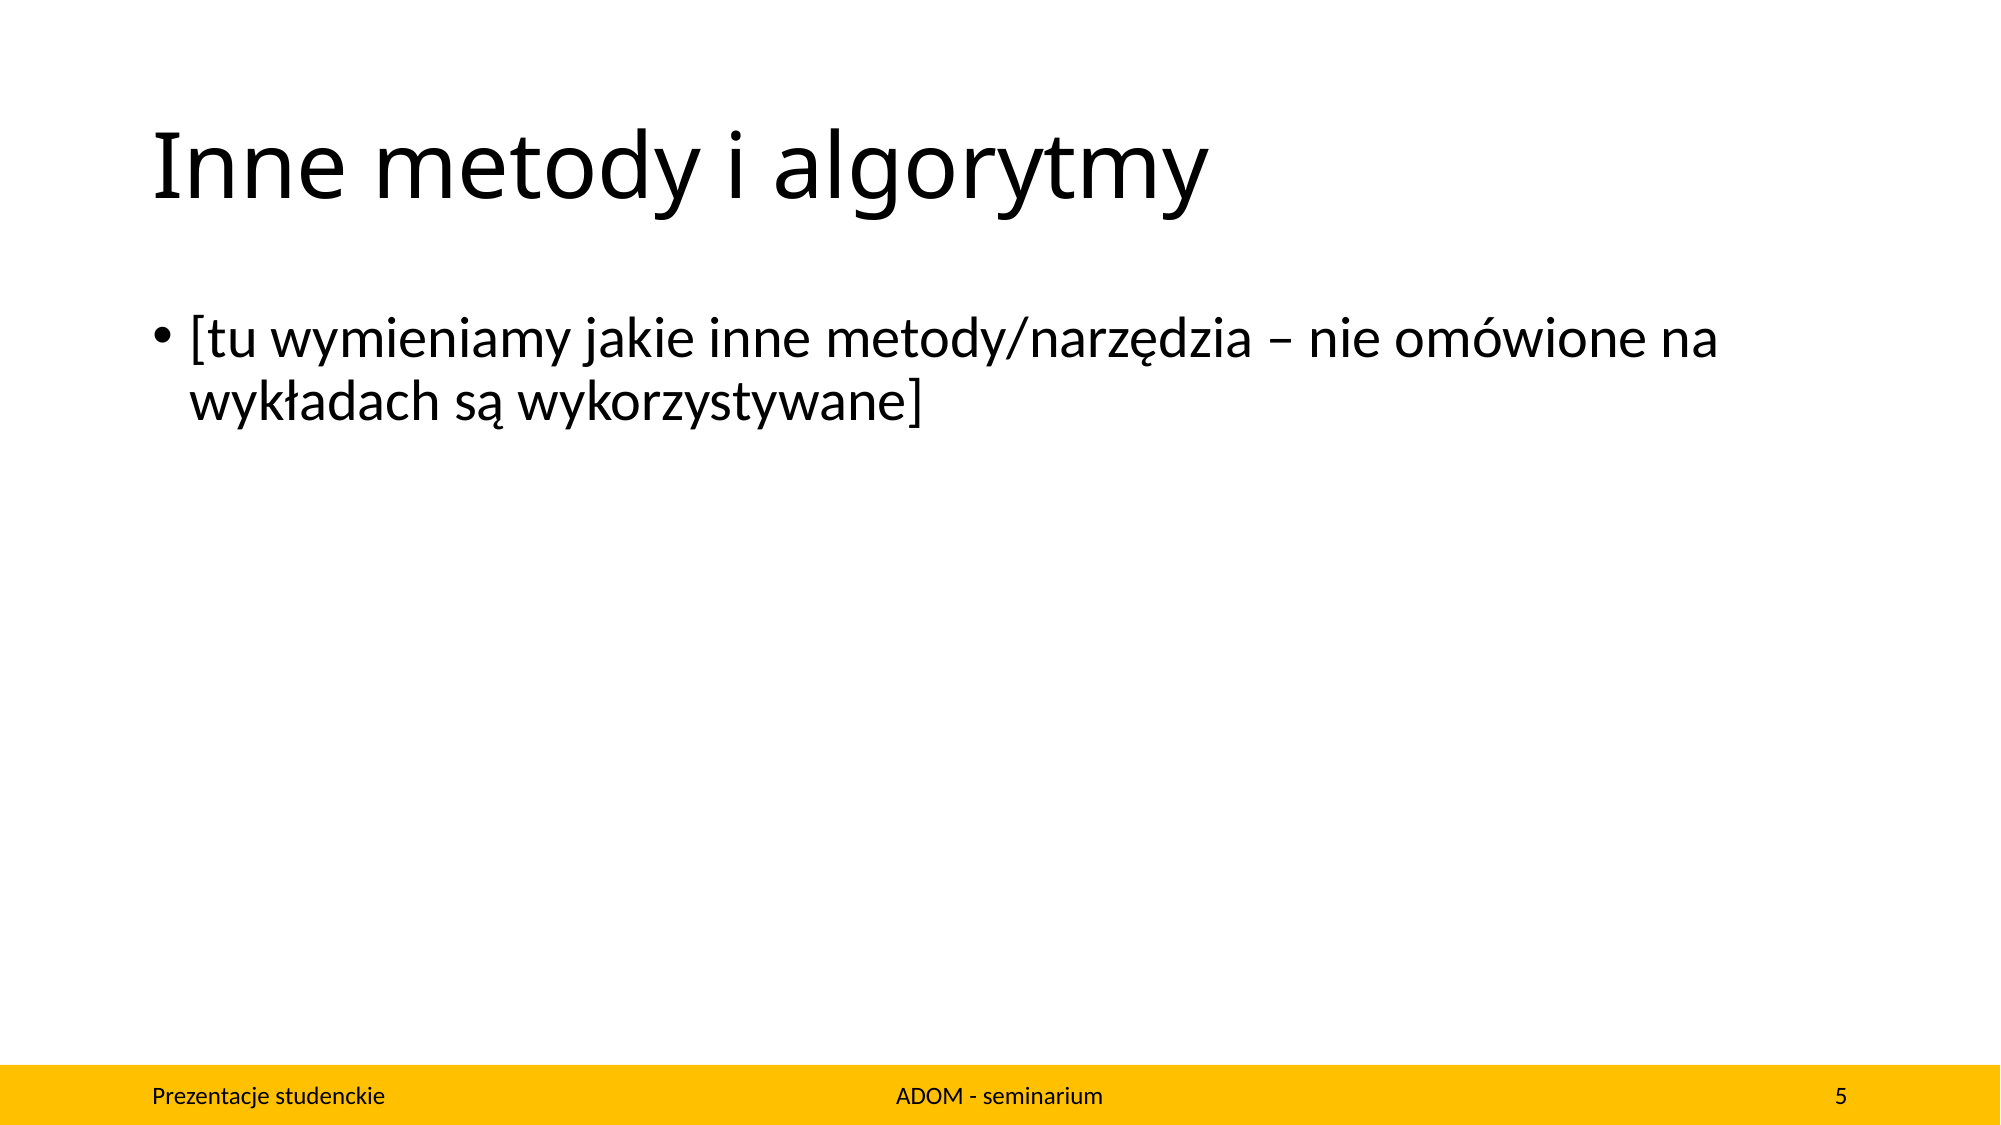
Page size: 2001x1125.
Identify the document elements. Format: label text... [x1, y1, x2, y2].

slide_number Prezentacje studenckie [137, 1065, 588, 1125]
list [tu wymieniamy jakie inne metody/narzędzia – nie omówione na wykładach są wykorzystywane] [137, 299, 1863, 1014]
footer ADOM - seminarium [662, 1065, 1338, 1125]
title Inne metody i algorytmy [137, 59, 1863, 278]
slide_number 5 [1412, 1065, 1863, 1125]
